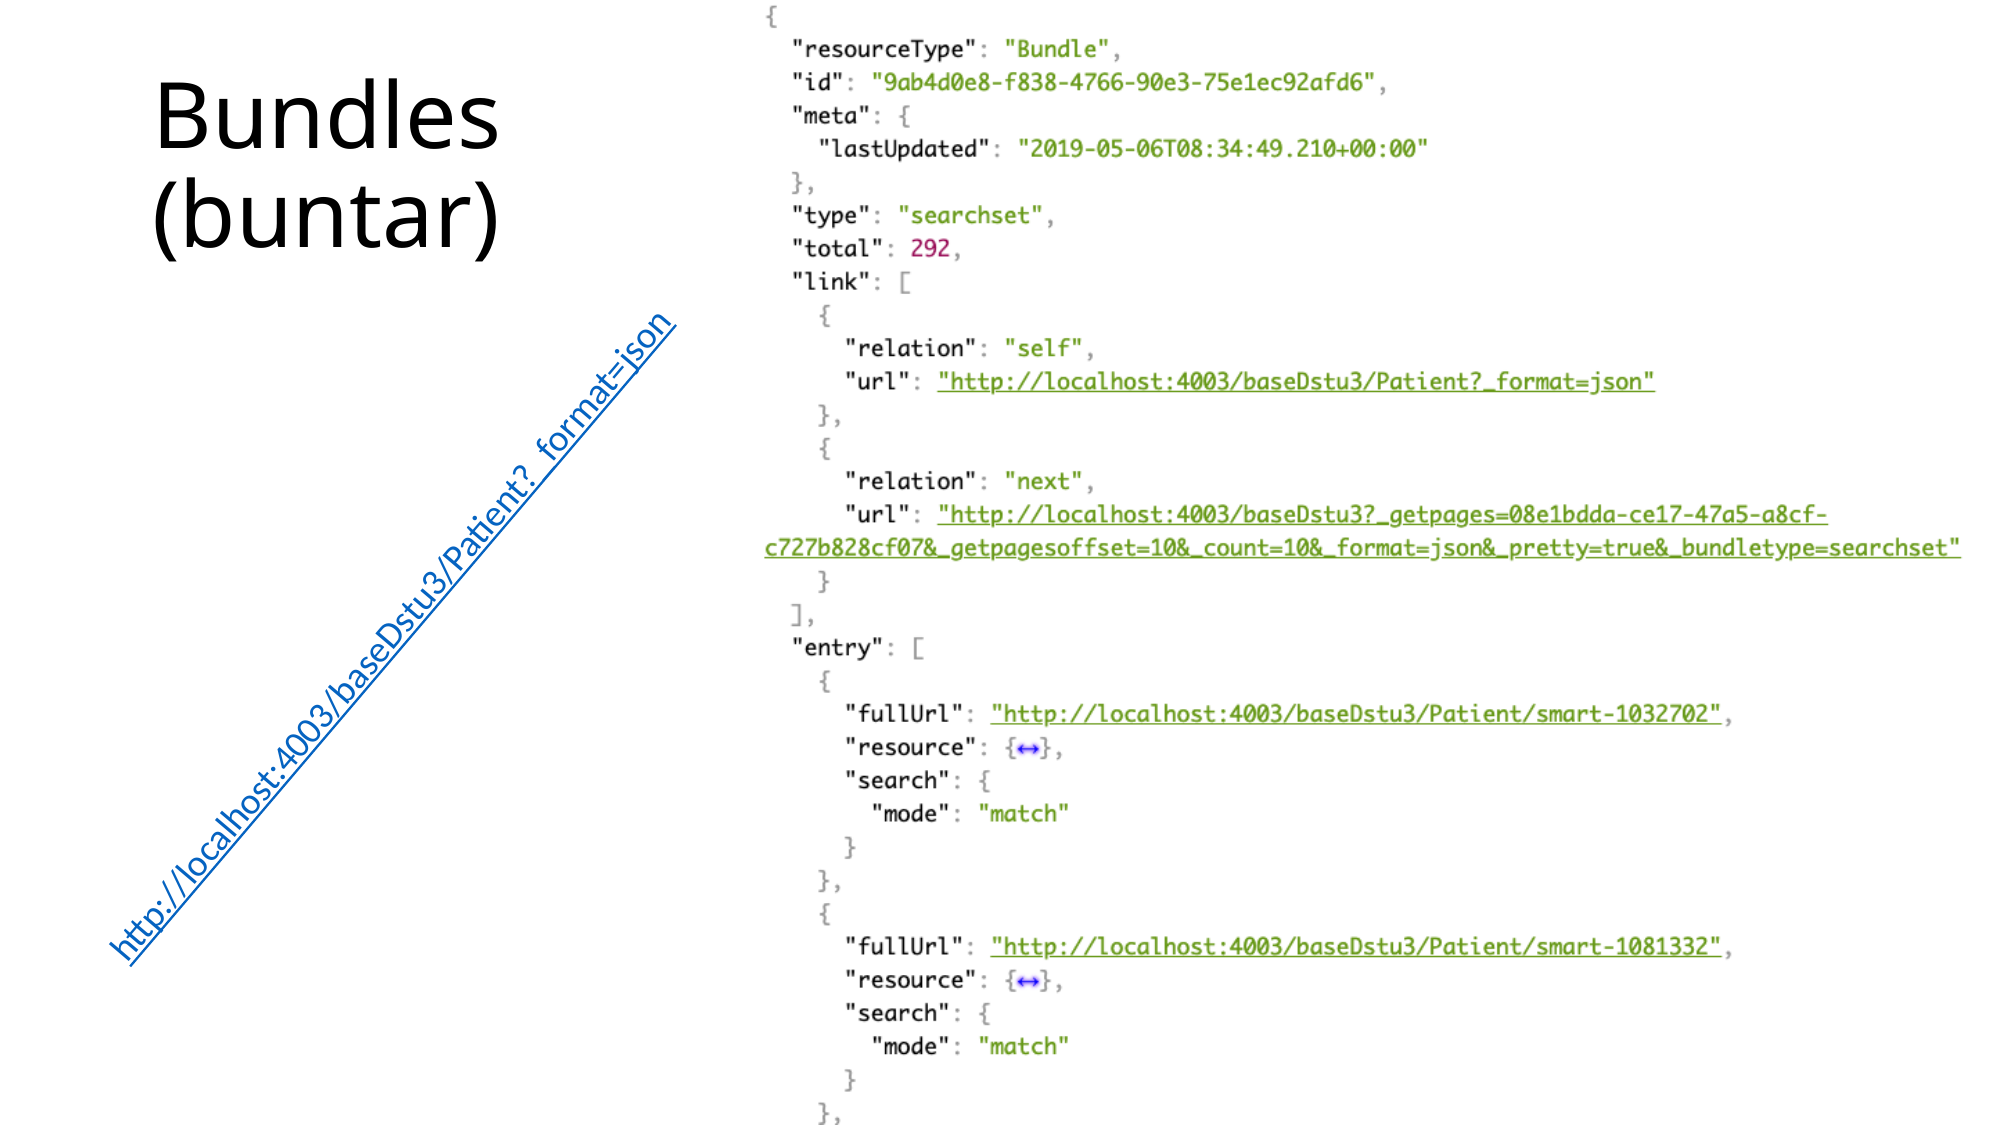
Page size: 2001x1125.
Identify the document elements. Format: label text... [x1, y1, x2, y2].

text_box http://localhost:4003/baseDstu3/Patient?_format=json [83, 281, 694, 985]
picture [759, 0, 1971, 1125]
title Bundles (buntar) [137, 59, 759, 278]
